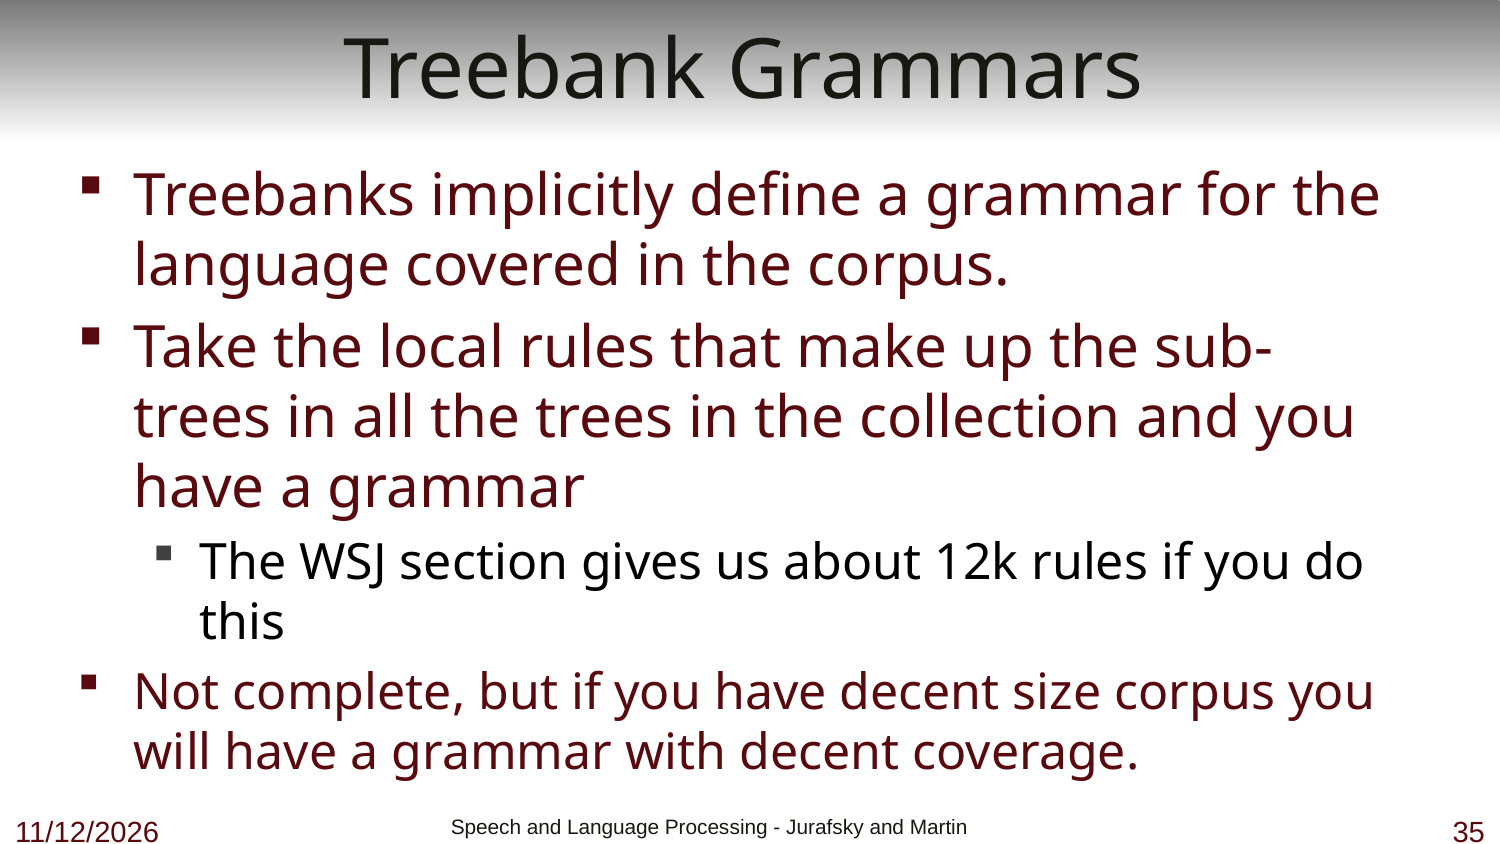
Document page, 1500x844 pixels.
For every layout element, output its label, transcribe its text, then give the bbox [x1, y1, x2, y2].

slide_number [0, 806, 199, 844]
list Treebanks implicitly define a grammar for the language covered in the corpus. Take the local rules that make up the sub-trees in all the trees in the collection and you have a grammar The WSJ section gives us about 12k rules if you do this Not complete, but if you have decent size corpus you will have a grammar with decent coverage. [62, 150, 1413, 797]
slide_number 35 [1424, 806, 1500, 844]
footer Speech and Language Processing - Jurafsky and Martin [199, 806, 1424, 844]
title Treebank Grammars [12, 0, 1475, 132]
